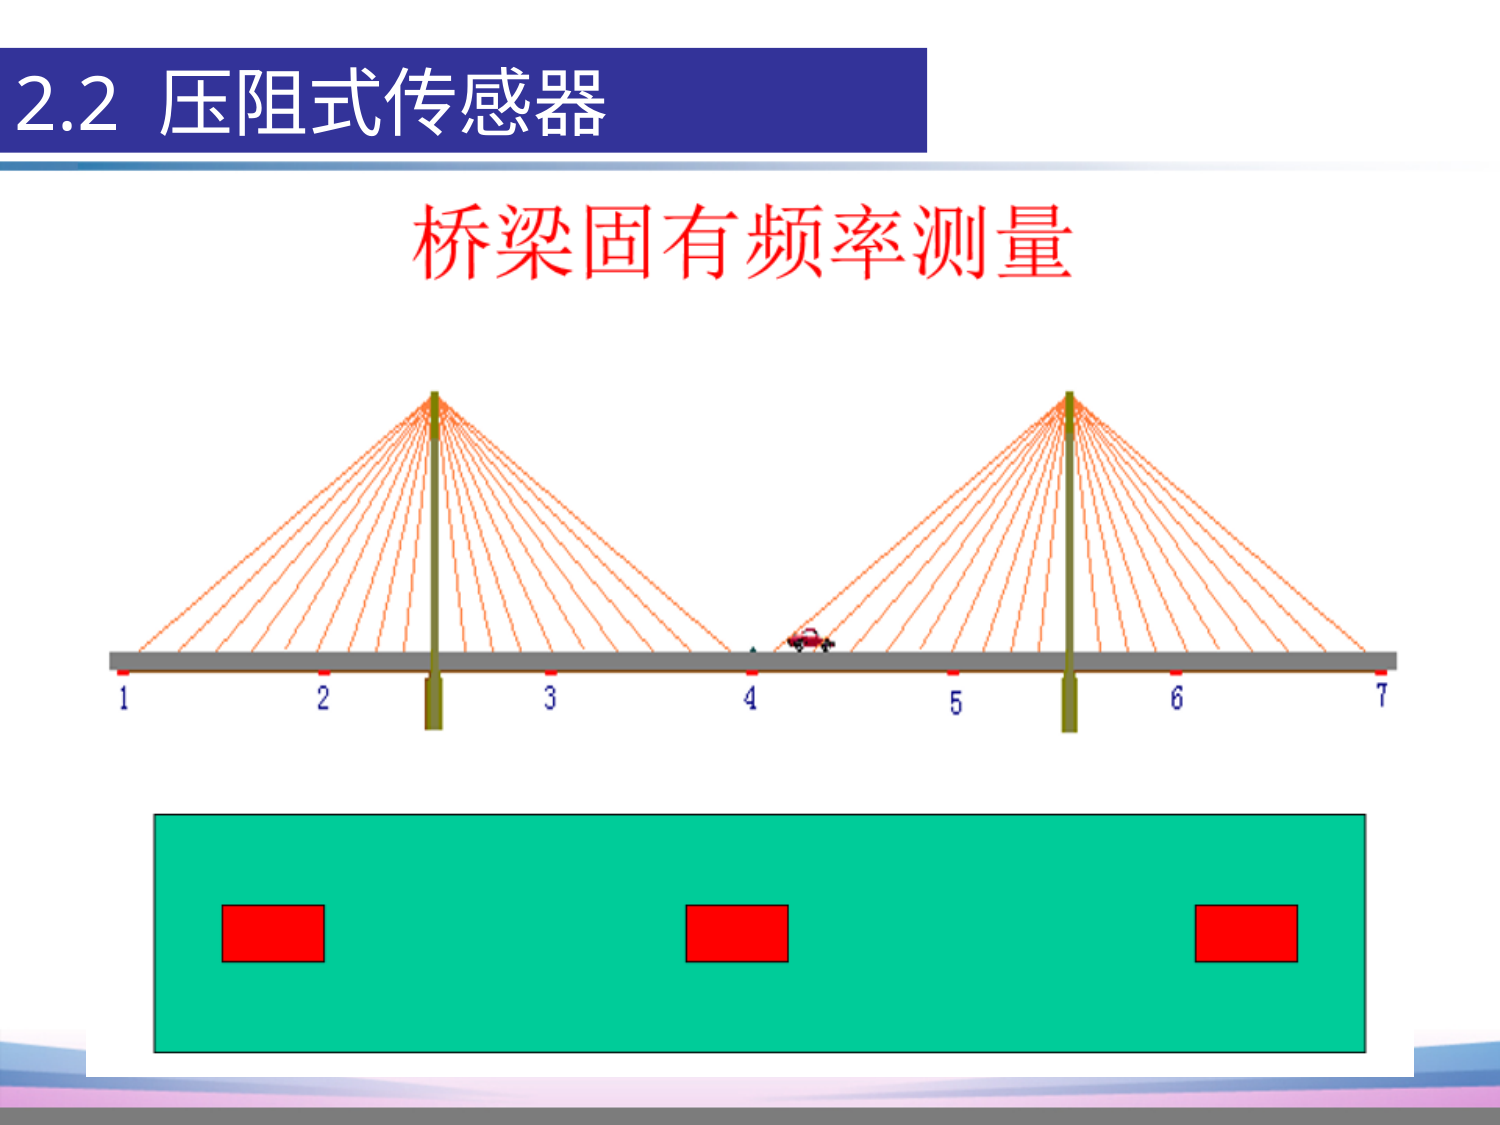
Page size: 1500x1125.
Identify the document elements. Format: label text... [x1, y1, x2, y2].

text_box 2.2 压阻式传感器 [0, 47, 928, 153]
picture [0, 0, 1500, 1125]
